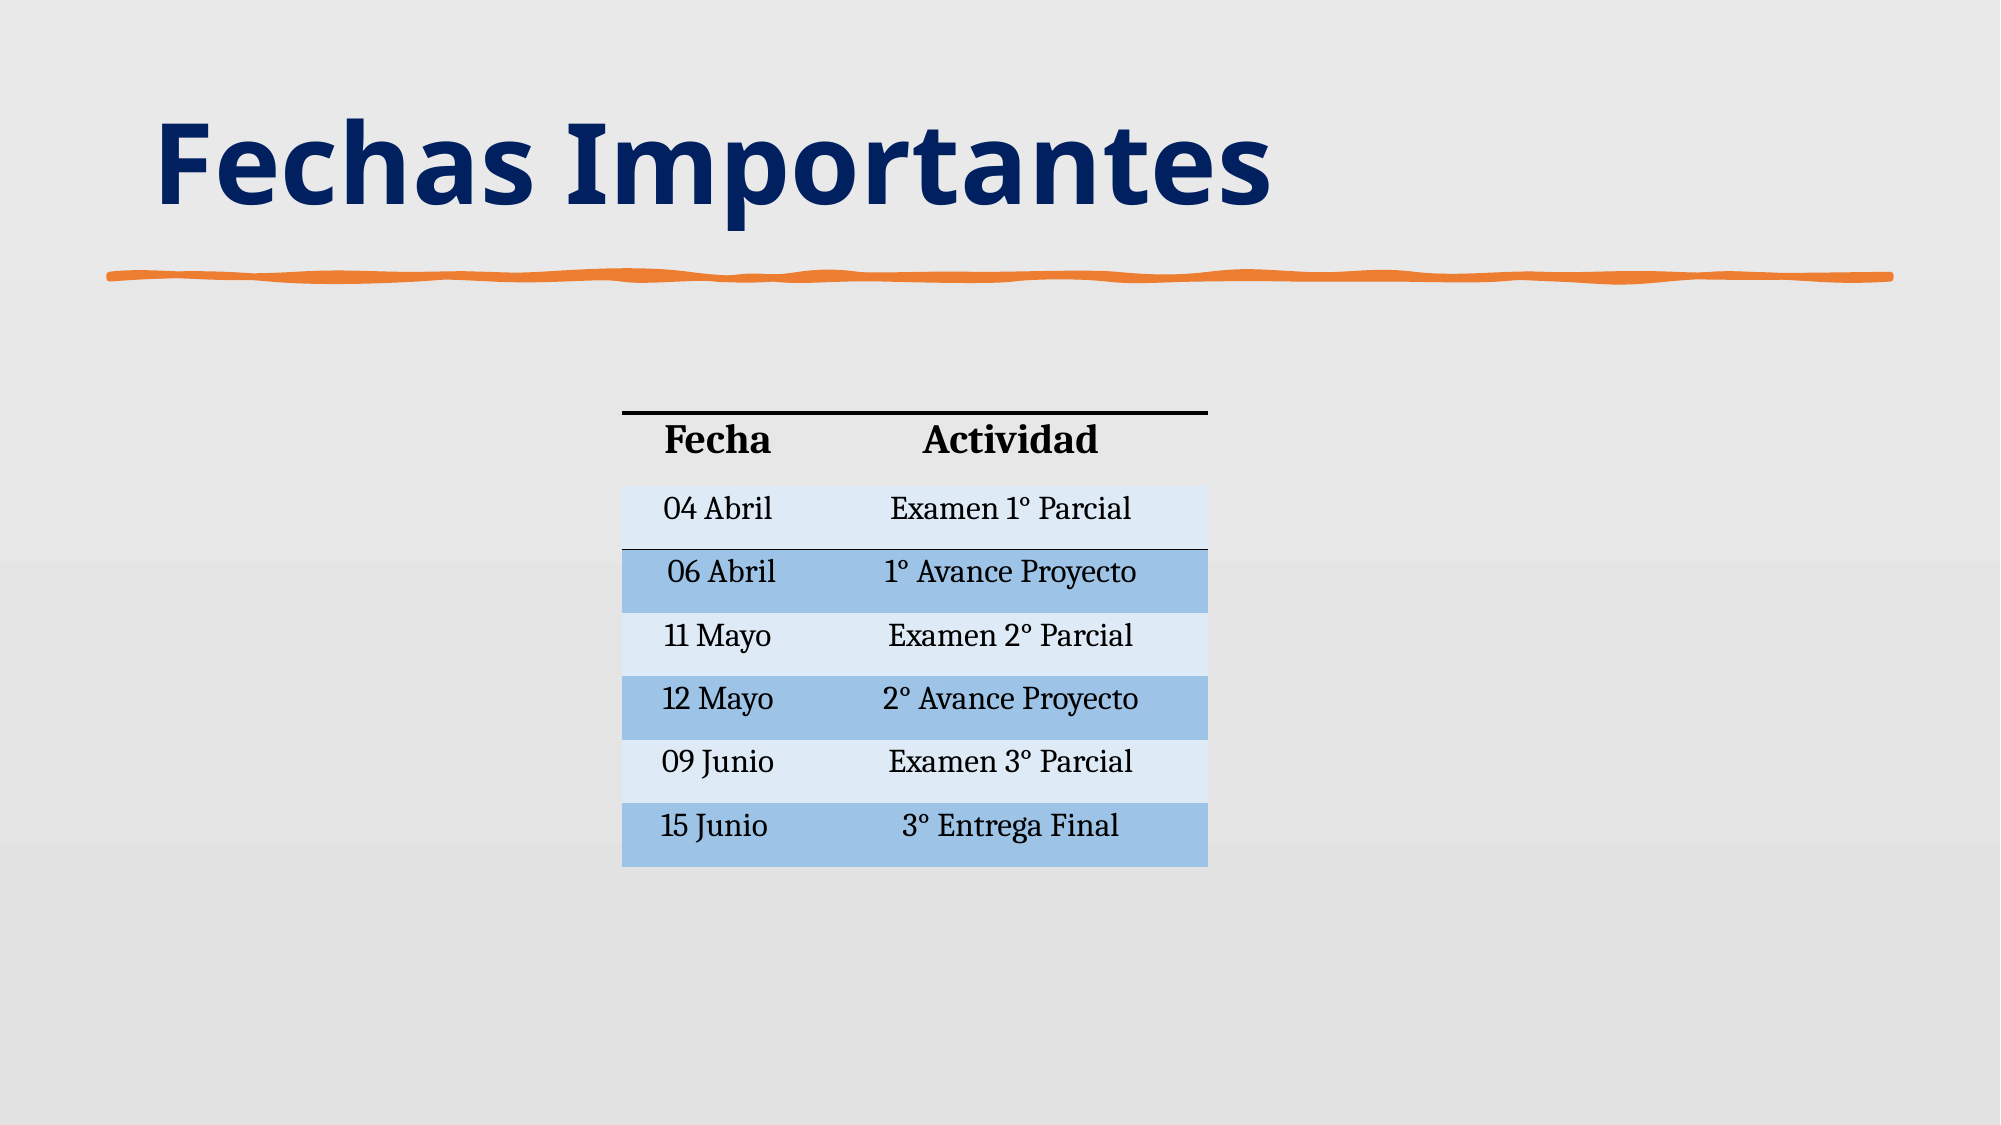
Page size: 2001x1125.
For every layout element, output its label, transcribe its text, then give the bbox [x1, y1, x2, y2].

table_cell 12 Mayo [622, 676, 822, 740]
table_cell Examen 3° Parcial [822, 740, 1208, 803]
table_cell 1° Avance Proyecto [822, 550, 1208, 613]
table_header Actividad [822, 415, 1208, 486]
table_cell 09 Junio [622, 740, 822, 803]
table_cell 2° Avance Proyecto [822, 676, 1208, 740]
table_cell Examen 1° Parcial [822, 486, 1208, 549]
table_cell 15 Junio [622, 803, 822, 867]
title Fechas Importantes [137, 59, 1863, 276]
table_header Fecha [622, 415, 822, 486]
table_cell 3° Entrega Final [822, 803, 1208, 867]
text_box [0, 0, 2000, 1125]
table_cell 06 Abril [622, 550, 822, 613]
table_cell 04 Abril [622, 486, 822, 549]
table_cell Examen 2° Parcial [822, 613, 1208, 676]
table_cell 11 Mayo [622, 613, 822, 676]
text_box [108, 270, 1892, 283]
